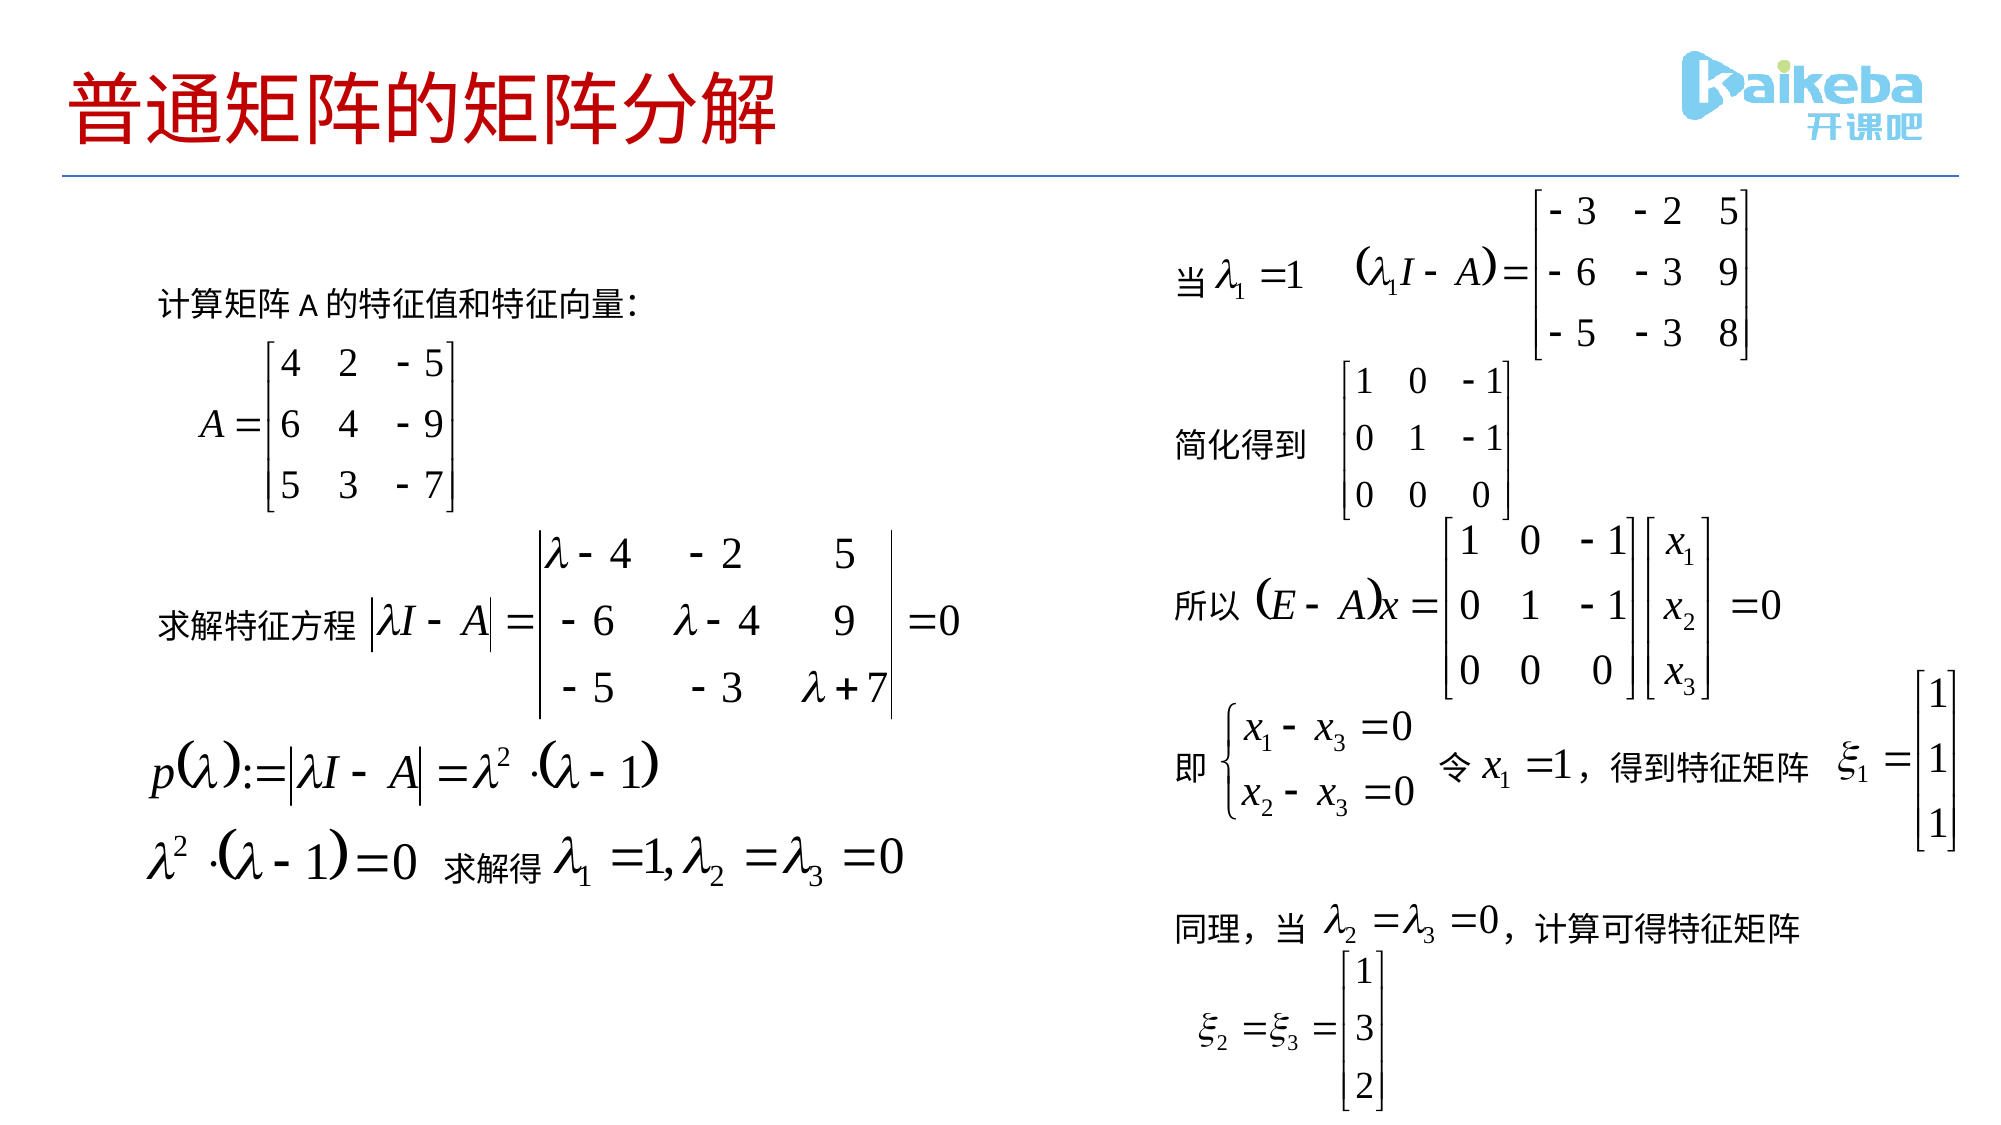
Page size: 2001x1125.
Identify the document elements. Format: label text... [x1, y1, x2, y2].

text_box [363, 520, 968, 730]
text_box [1316, 891, 1508, 955]
title 普通矩阵的矩阵分解 [57, 59, 1728, 167]
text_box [1211, 693, 1422, 831]
text_box 当 简化得到 所以 即 令 ，得到特征矩阵 同理，当 ，计算可得特征矩阵 [1166, 234, 1979, 1080]
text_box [1249, 507, 1789, 710]
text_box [1192, 941, 1397, 1122]
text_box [137, 822, 427, 902]
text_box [137, 735, 659, 817]
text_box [1831, 659, 1971, 863]
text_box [1473, 734, 1577, 797]
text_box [545, 820, 915, 901]
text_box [1350, 179, 1764, 371]
text_box 计算矩阵A的特征值和特征向量： 求解特征方程 求解得 [150, 255, 962, 1101]
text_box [190, 331, 468, 523]
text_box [1334, 351, 1525, 507]
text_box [1208, 247, 1308, 307]
title Thank You Using data to solve problems [1653, 21, 1950, 167]
